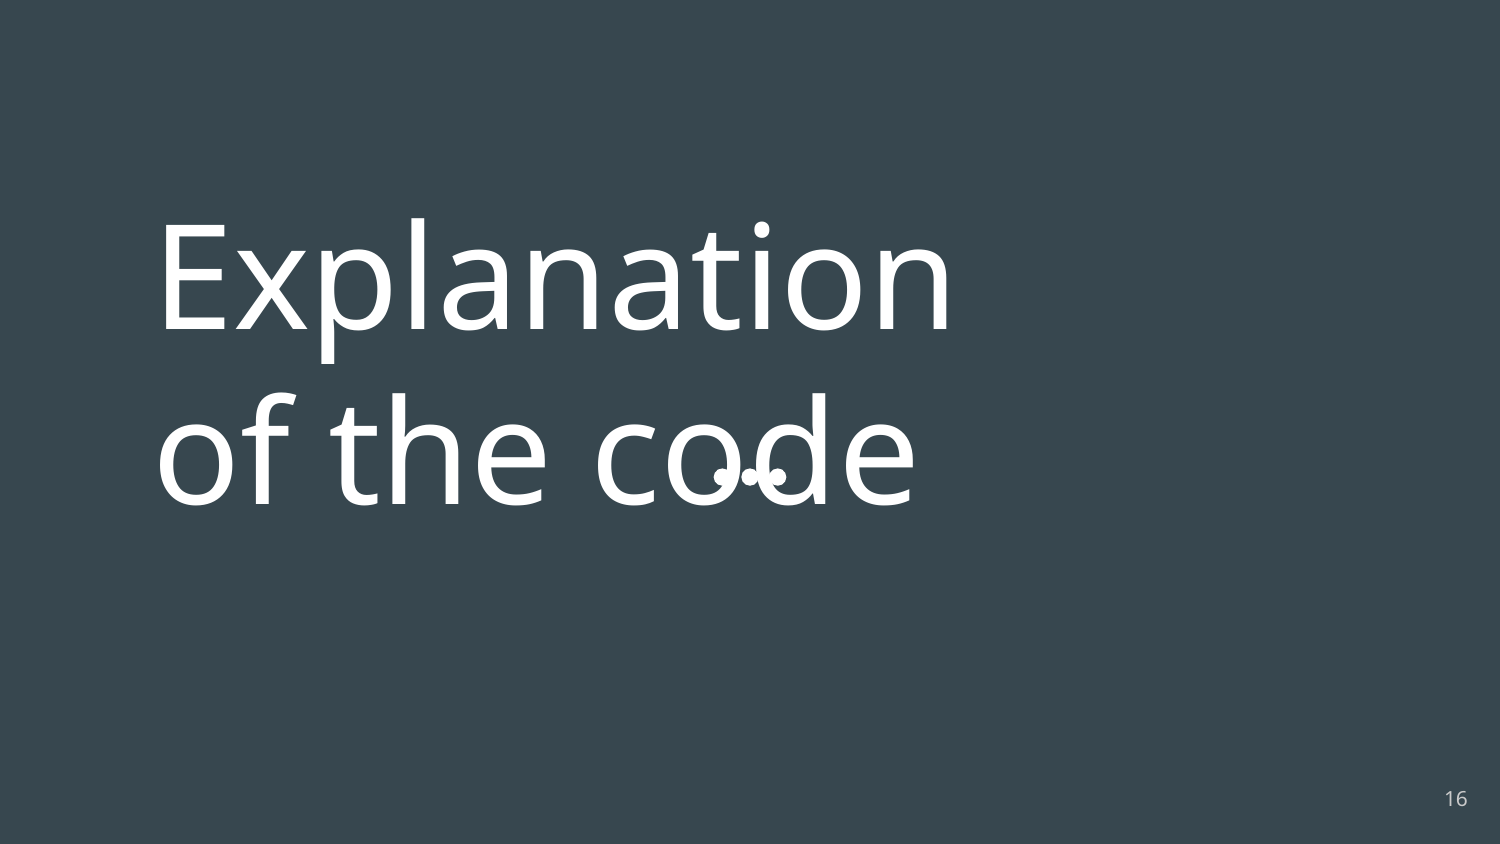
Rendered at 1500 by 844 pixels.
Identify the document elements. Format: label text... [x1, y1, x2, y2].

title Explanation of the code [137, 168, 984, 549]
slide_number 16 [1392, 767, 1483, 833]
